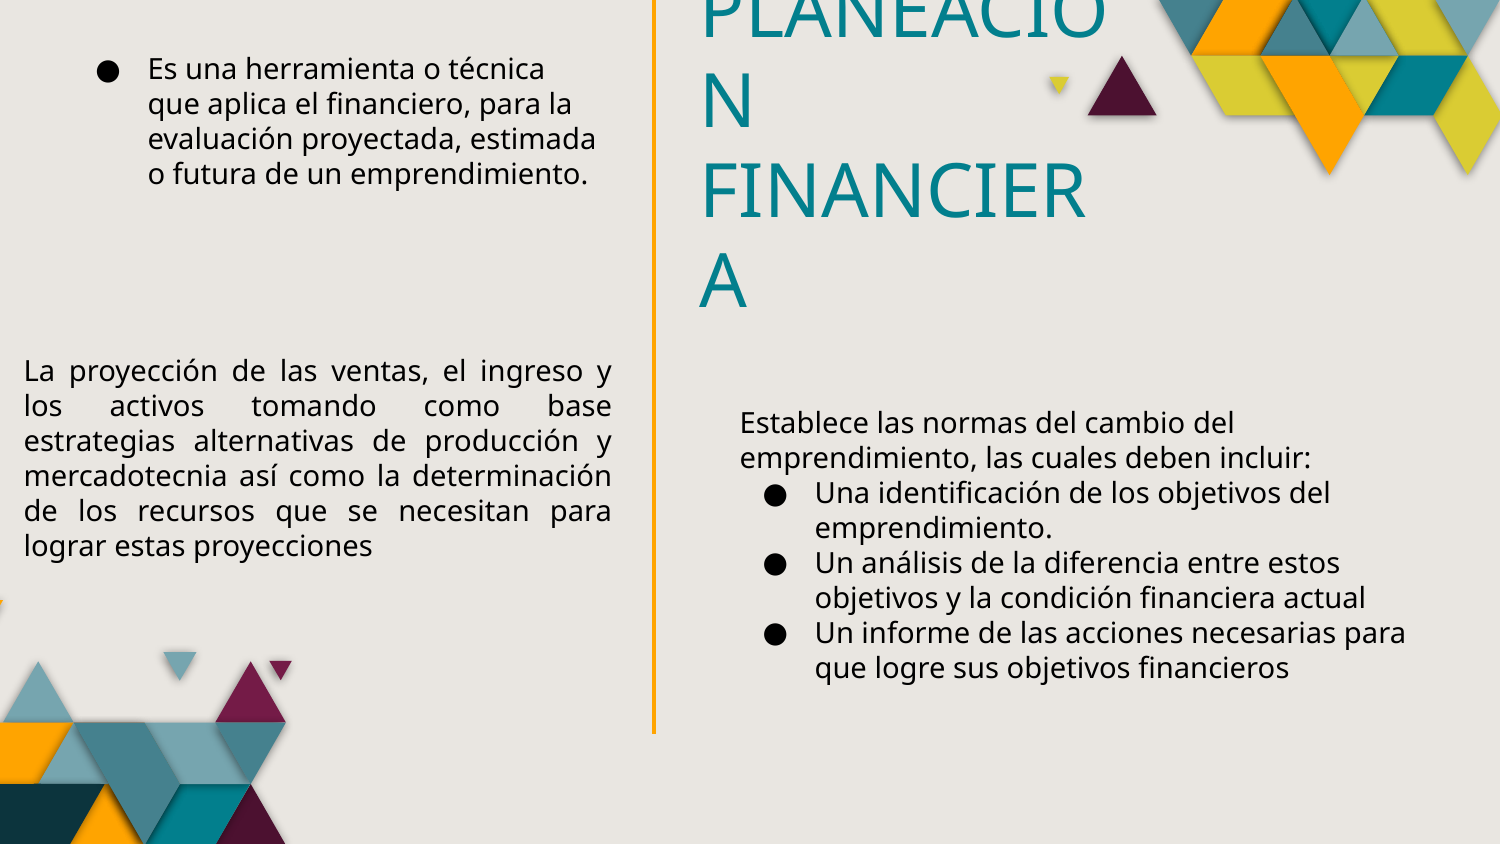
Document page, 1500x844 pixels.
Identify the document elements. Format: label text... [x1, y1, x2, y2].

text_box La proyección de las ventas, el ingreso y los activos tomando como base estrategias alternativas de producción y mercadotecnia así como la determinación de los recursos que se necesitan para lograr estas proyecciones [8, 337, 628, 577]
text_box Es una herramienta o técnica que aplica el financiero, para la evaluación proyectada, estimada o futura de un emprendimiento. [57, 35, 613, 206]
title ESTRUCTURA PLANEACIÓN FINANCIERA [685, 242, 1134, 338]
text_box Establece las normas del cambio del emprendimiento, las cuales deben incluir: Una identificación de los objetivos del emprendimiento. Un análisis de la diferencia entre estos objetivos y la condición financiera actual Un informe de las acciones necesarias para que logre sus objetivos financieros [724, 389, 1453, 699]
